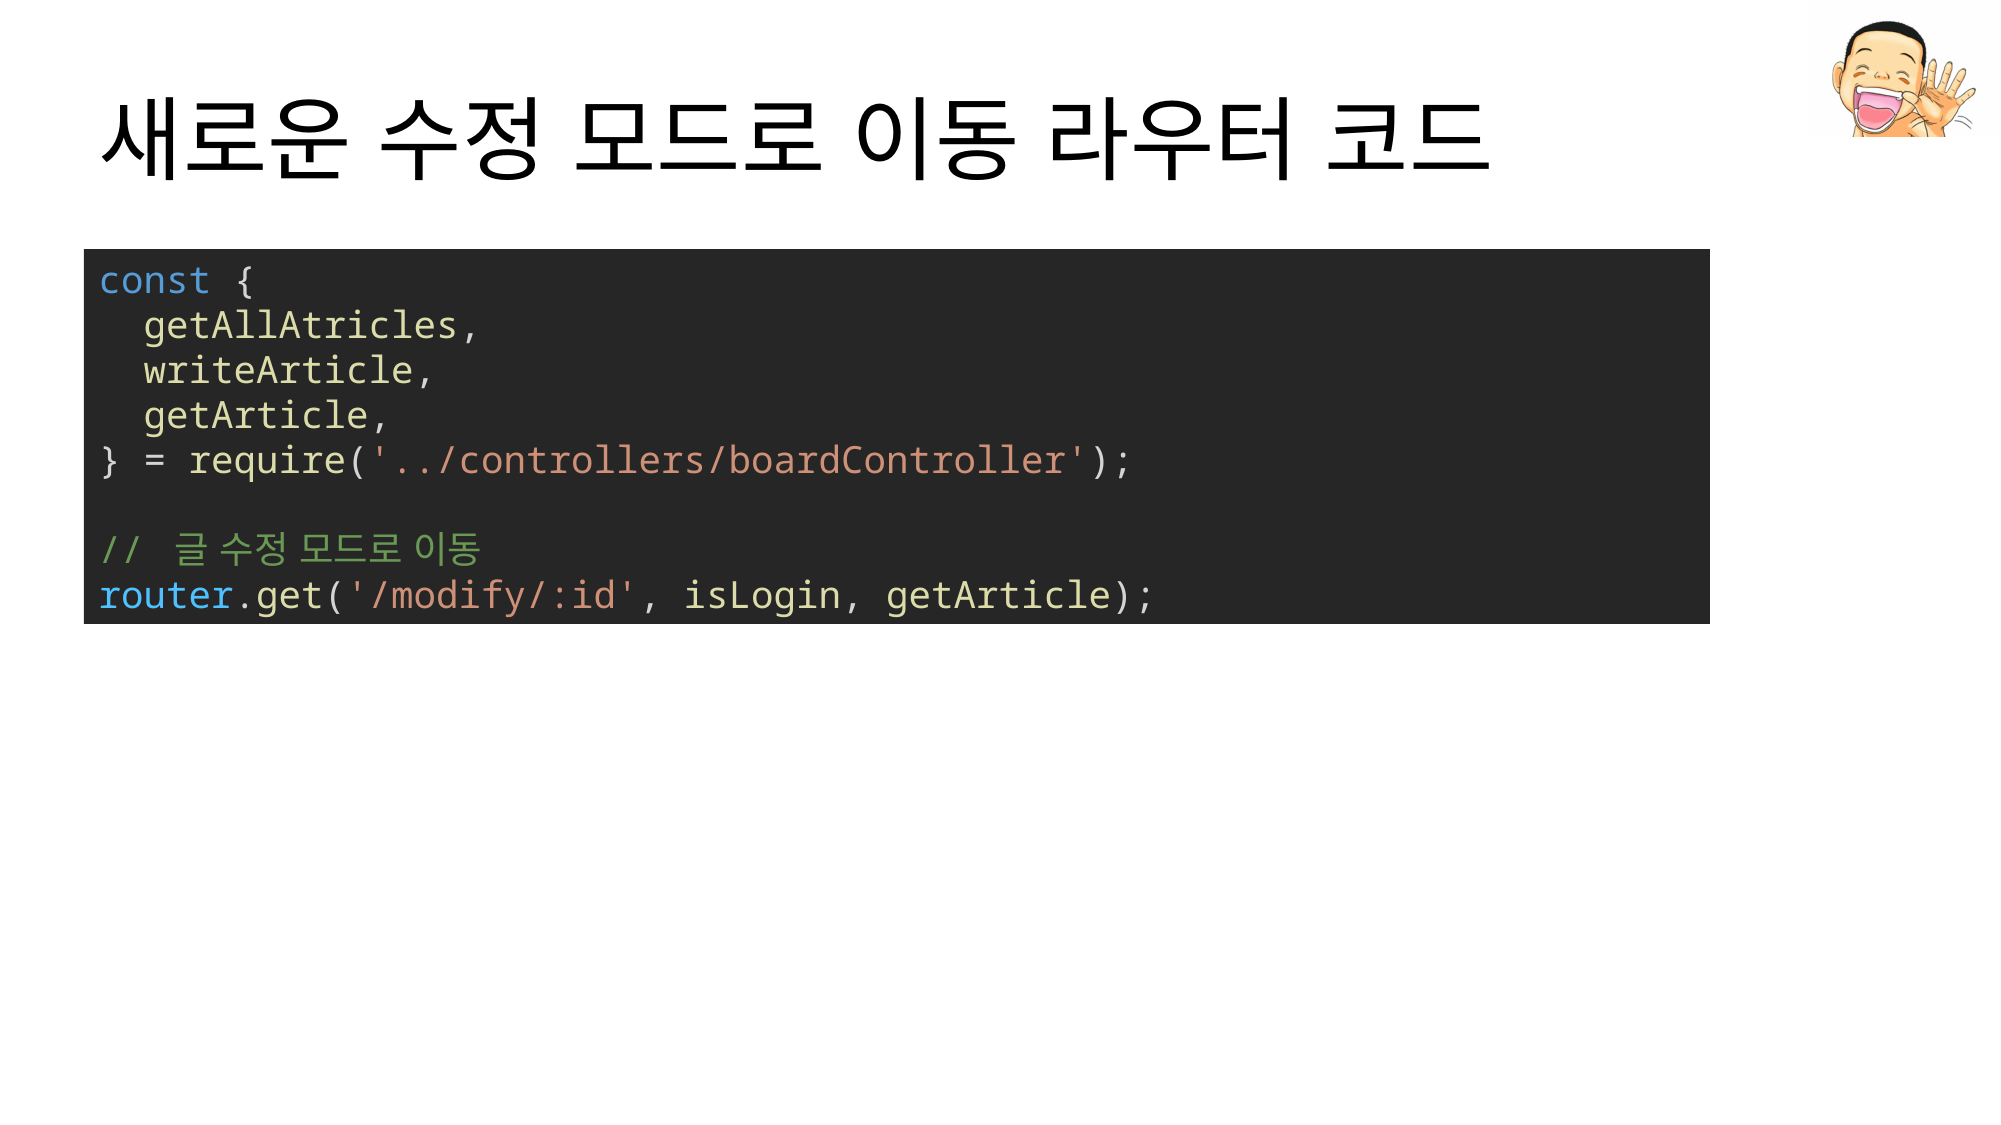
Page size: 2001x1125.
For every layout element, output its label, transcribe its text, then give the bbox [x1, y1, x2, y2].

text_box const { getAllAtricles, writeArticle, getArticle, } = require('../controllers/boardController'); // 글 수정 모드로 이동 router.get('/modify/:id', isLogin, getArticle); [83, 249, 1710, 624]
picture [1931, 0, 2000, 137]
title 새로운 수정 모드로 이동 라우터 코드 [83, 0, 1931, 218]
